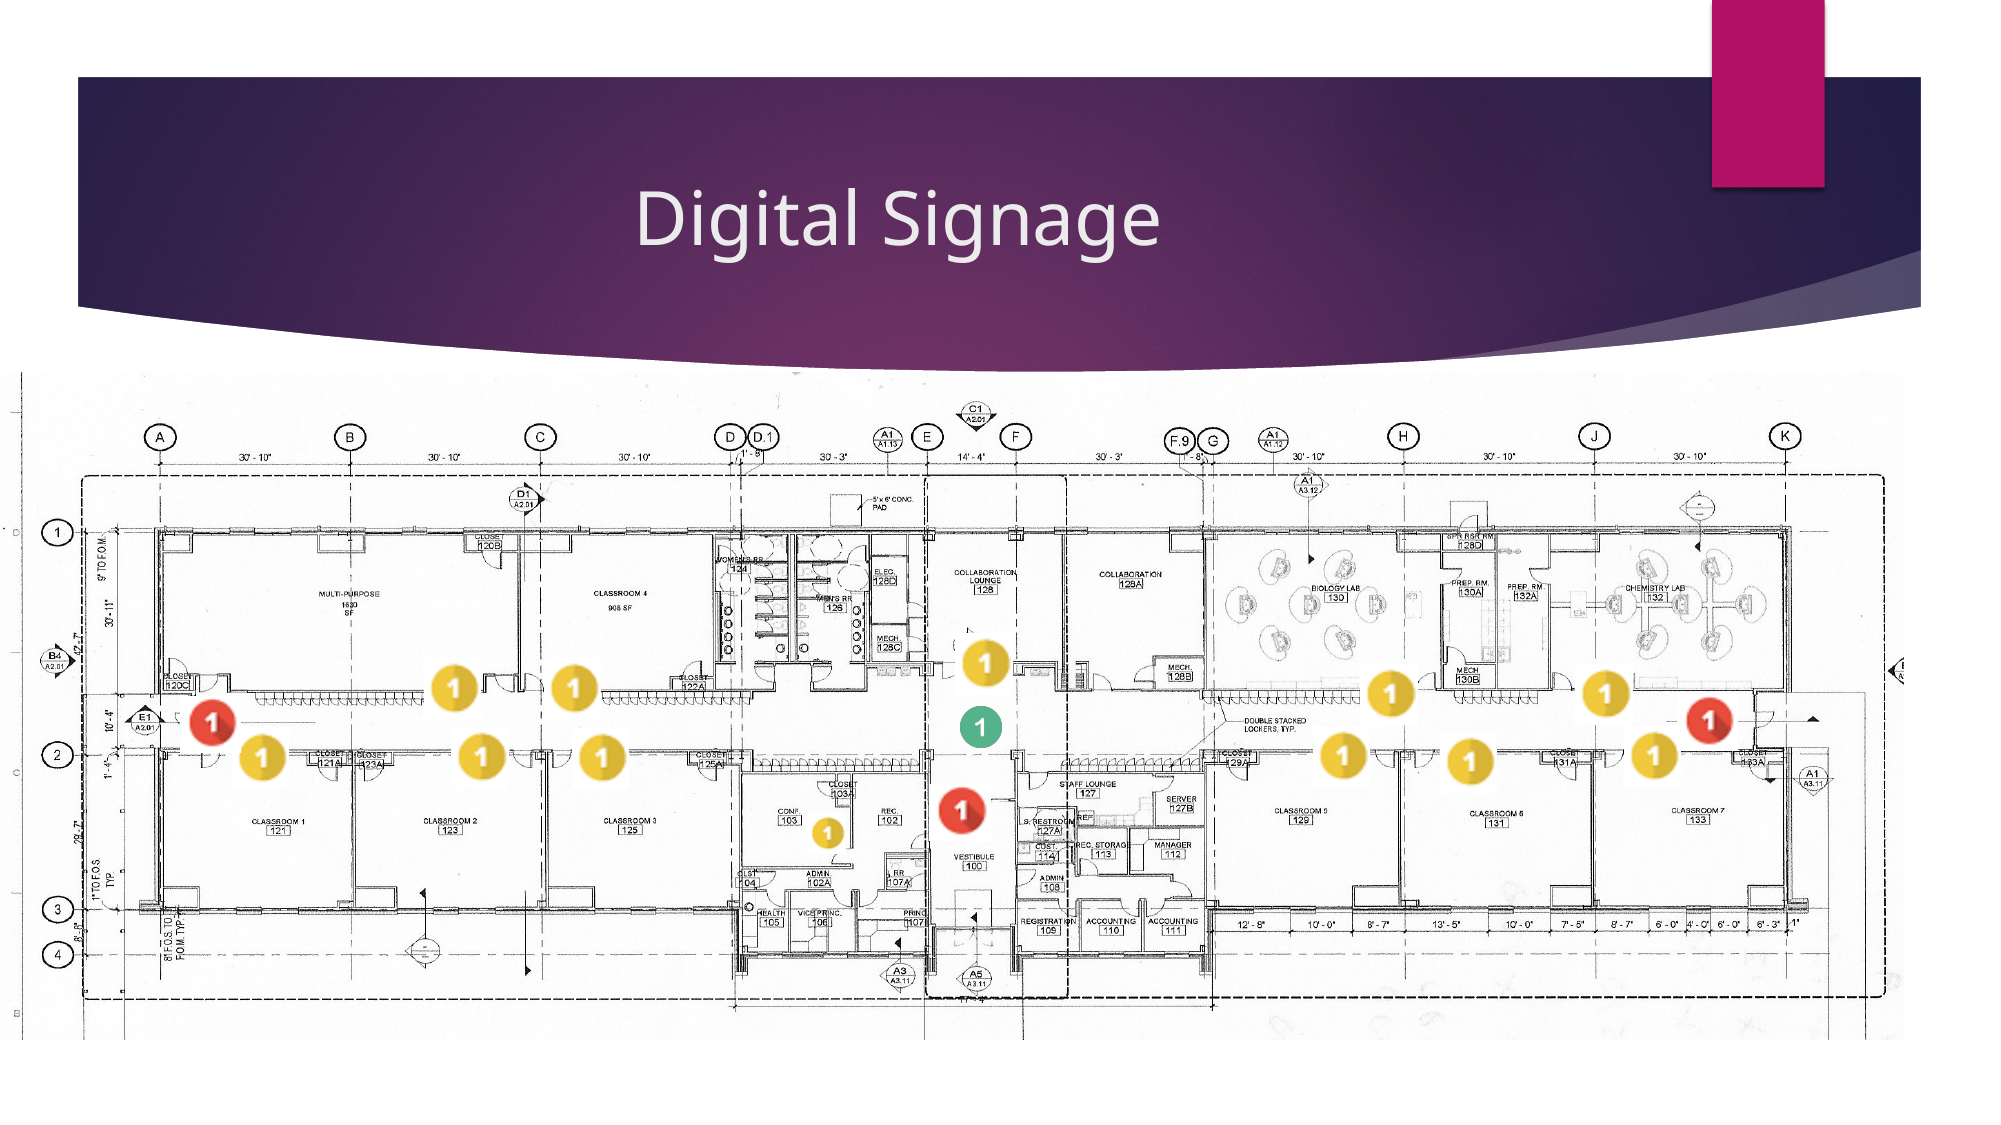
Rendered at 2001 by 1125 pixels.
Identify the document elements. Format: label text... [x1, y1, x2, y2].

picture [1798, 0, 1920, 287]
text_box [0, 372, 1904, 1041]
title Digital Signage [202, 168, 1798, 359]
picture [651, 359, 1432, 371]
picture [79, 0, 1712, 322]
